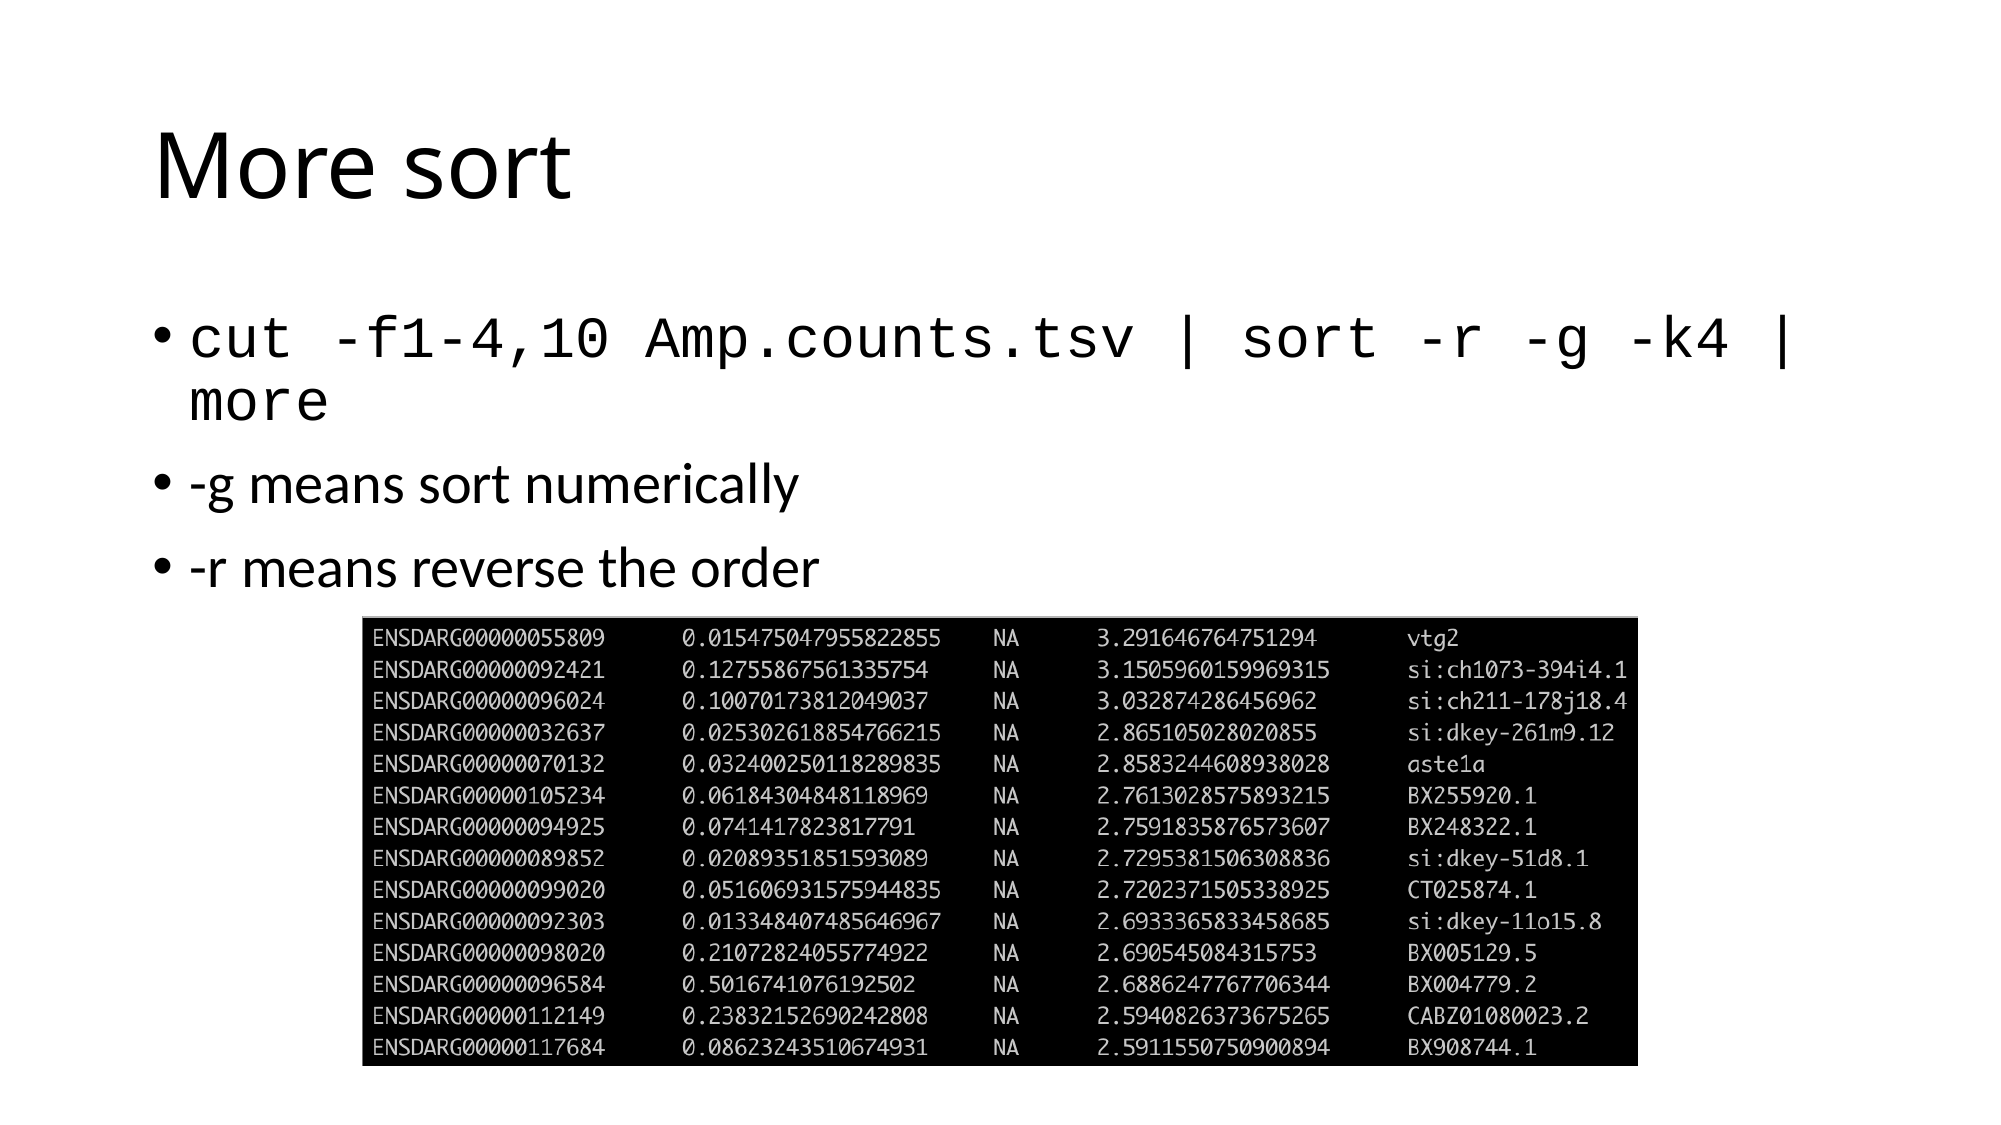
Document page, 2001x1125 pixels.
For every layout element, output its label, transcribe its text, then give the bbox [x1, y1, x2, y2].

title More sort [137, 59, 1863, 278]
list cut -f1-4,10 Amp.counts.tsv | sort -r -g -k4 | more -g means sort numerically -r means reverse the order [137, 299, 1863, 617]
picture [362, 616, 1638, 1066]
